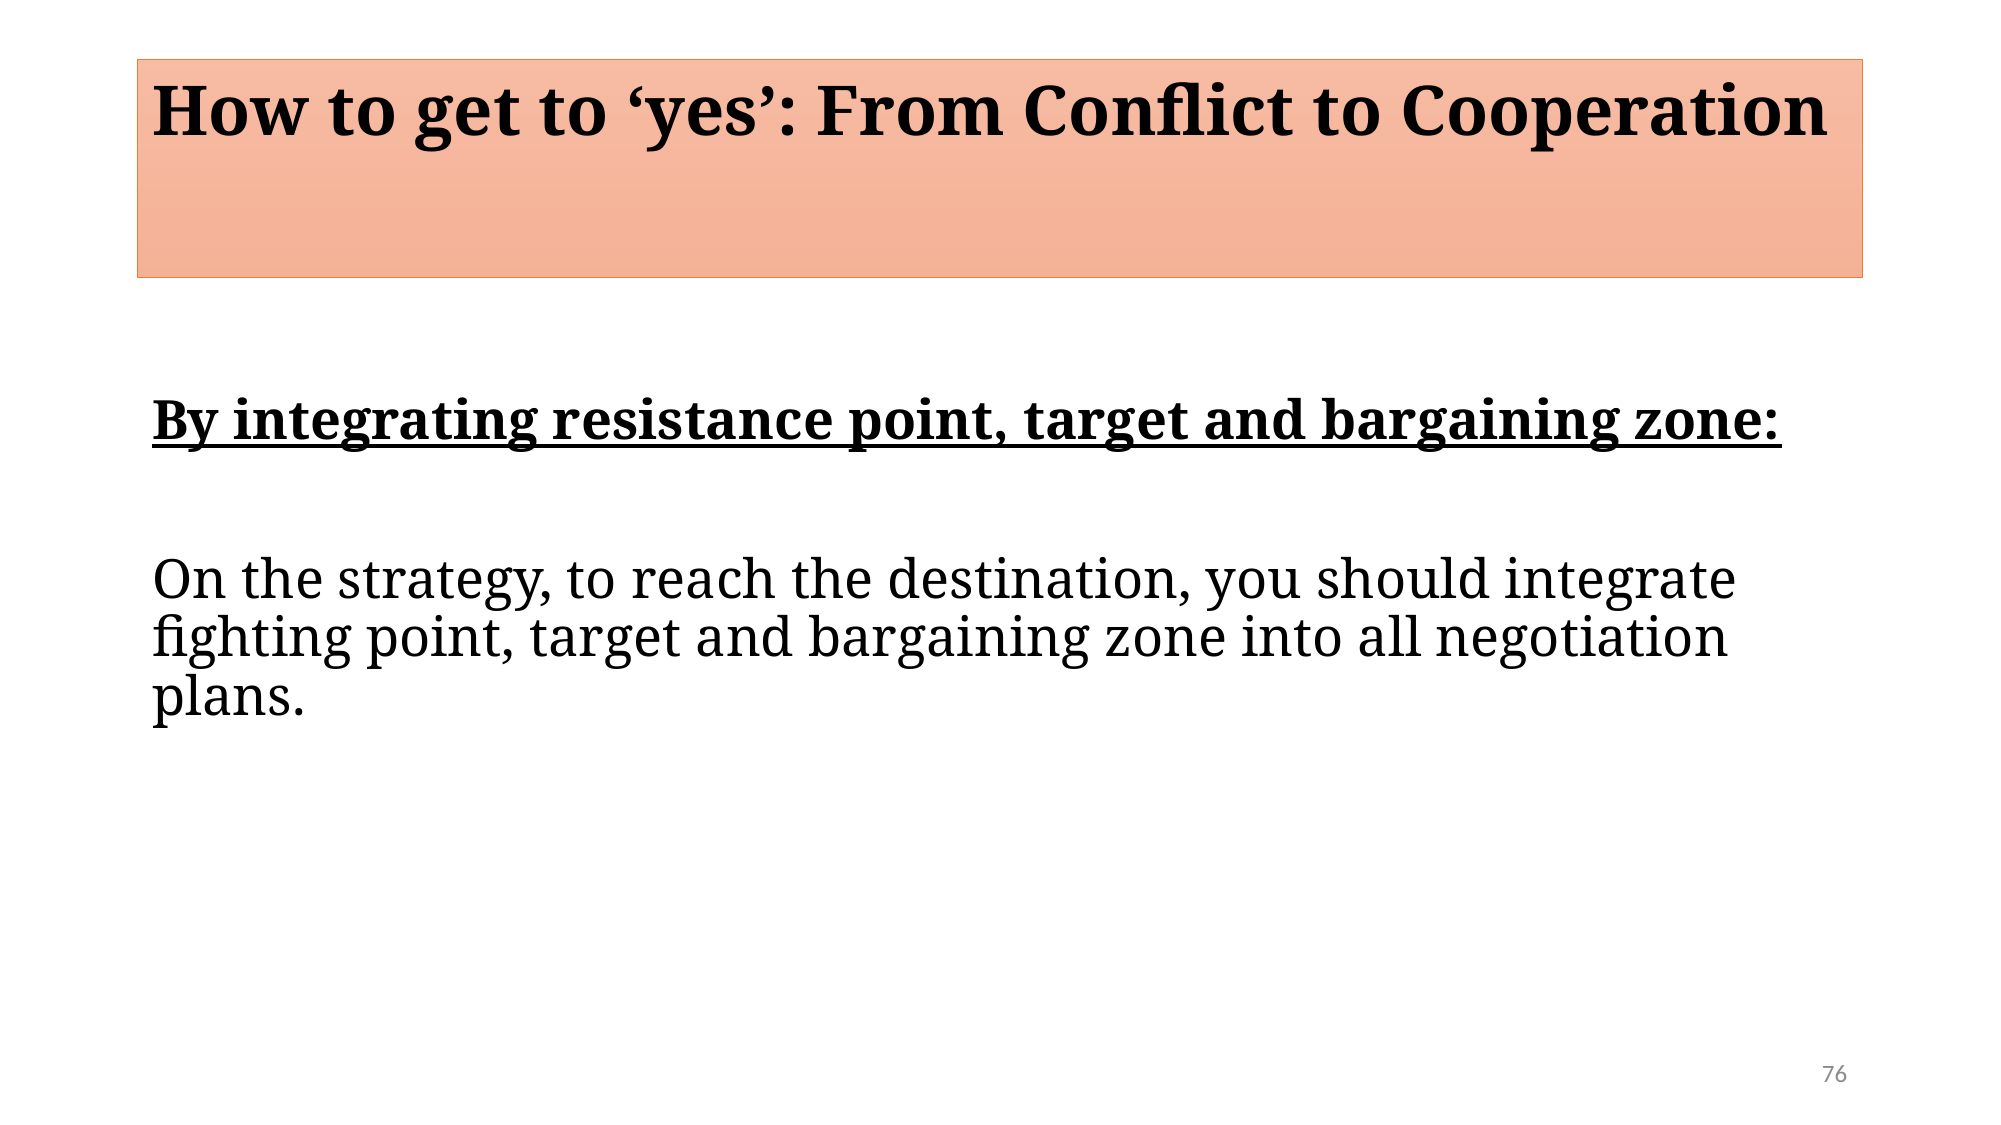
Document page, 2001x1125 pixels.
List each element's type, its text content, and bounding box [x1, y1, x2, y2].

title How to get to ‘yes’: From Conflict to Cooperation [137, 59, 1863, 278]
list By integrating resistance point, target and bargaining zone: On the strategy, to reach the destination, you should integrate fighting point, target and bargaining zone into all negotiation plans. [137, 299, 1863, 1014]
slide_number 76 [1412, 1042, 1863, 1103]
